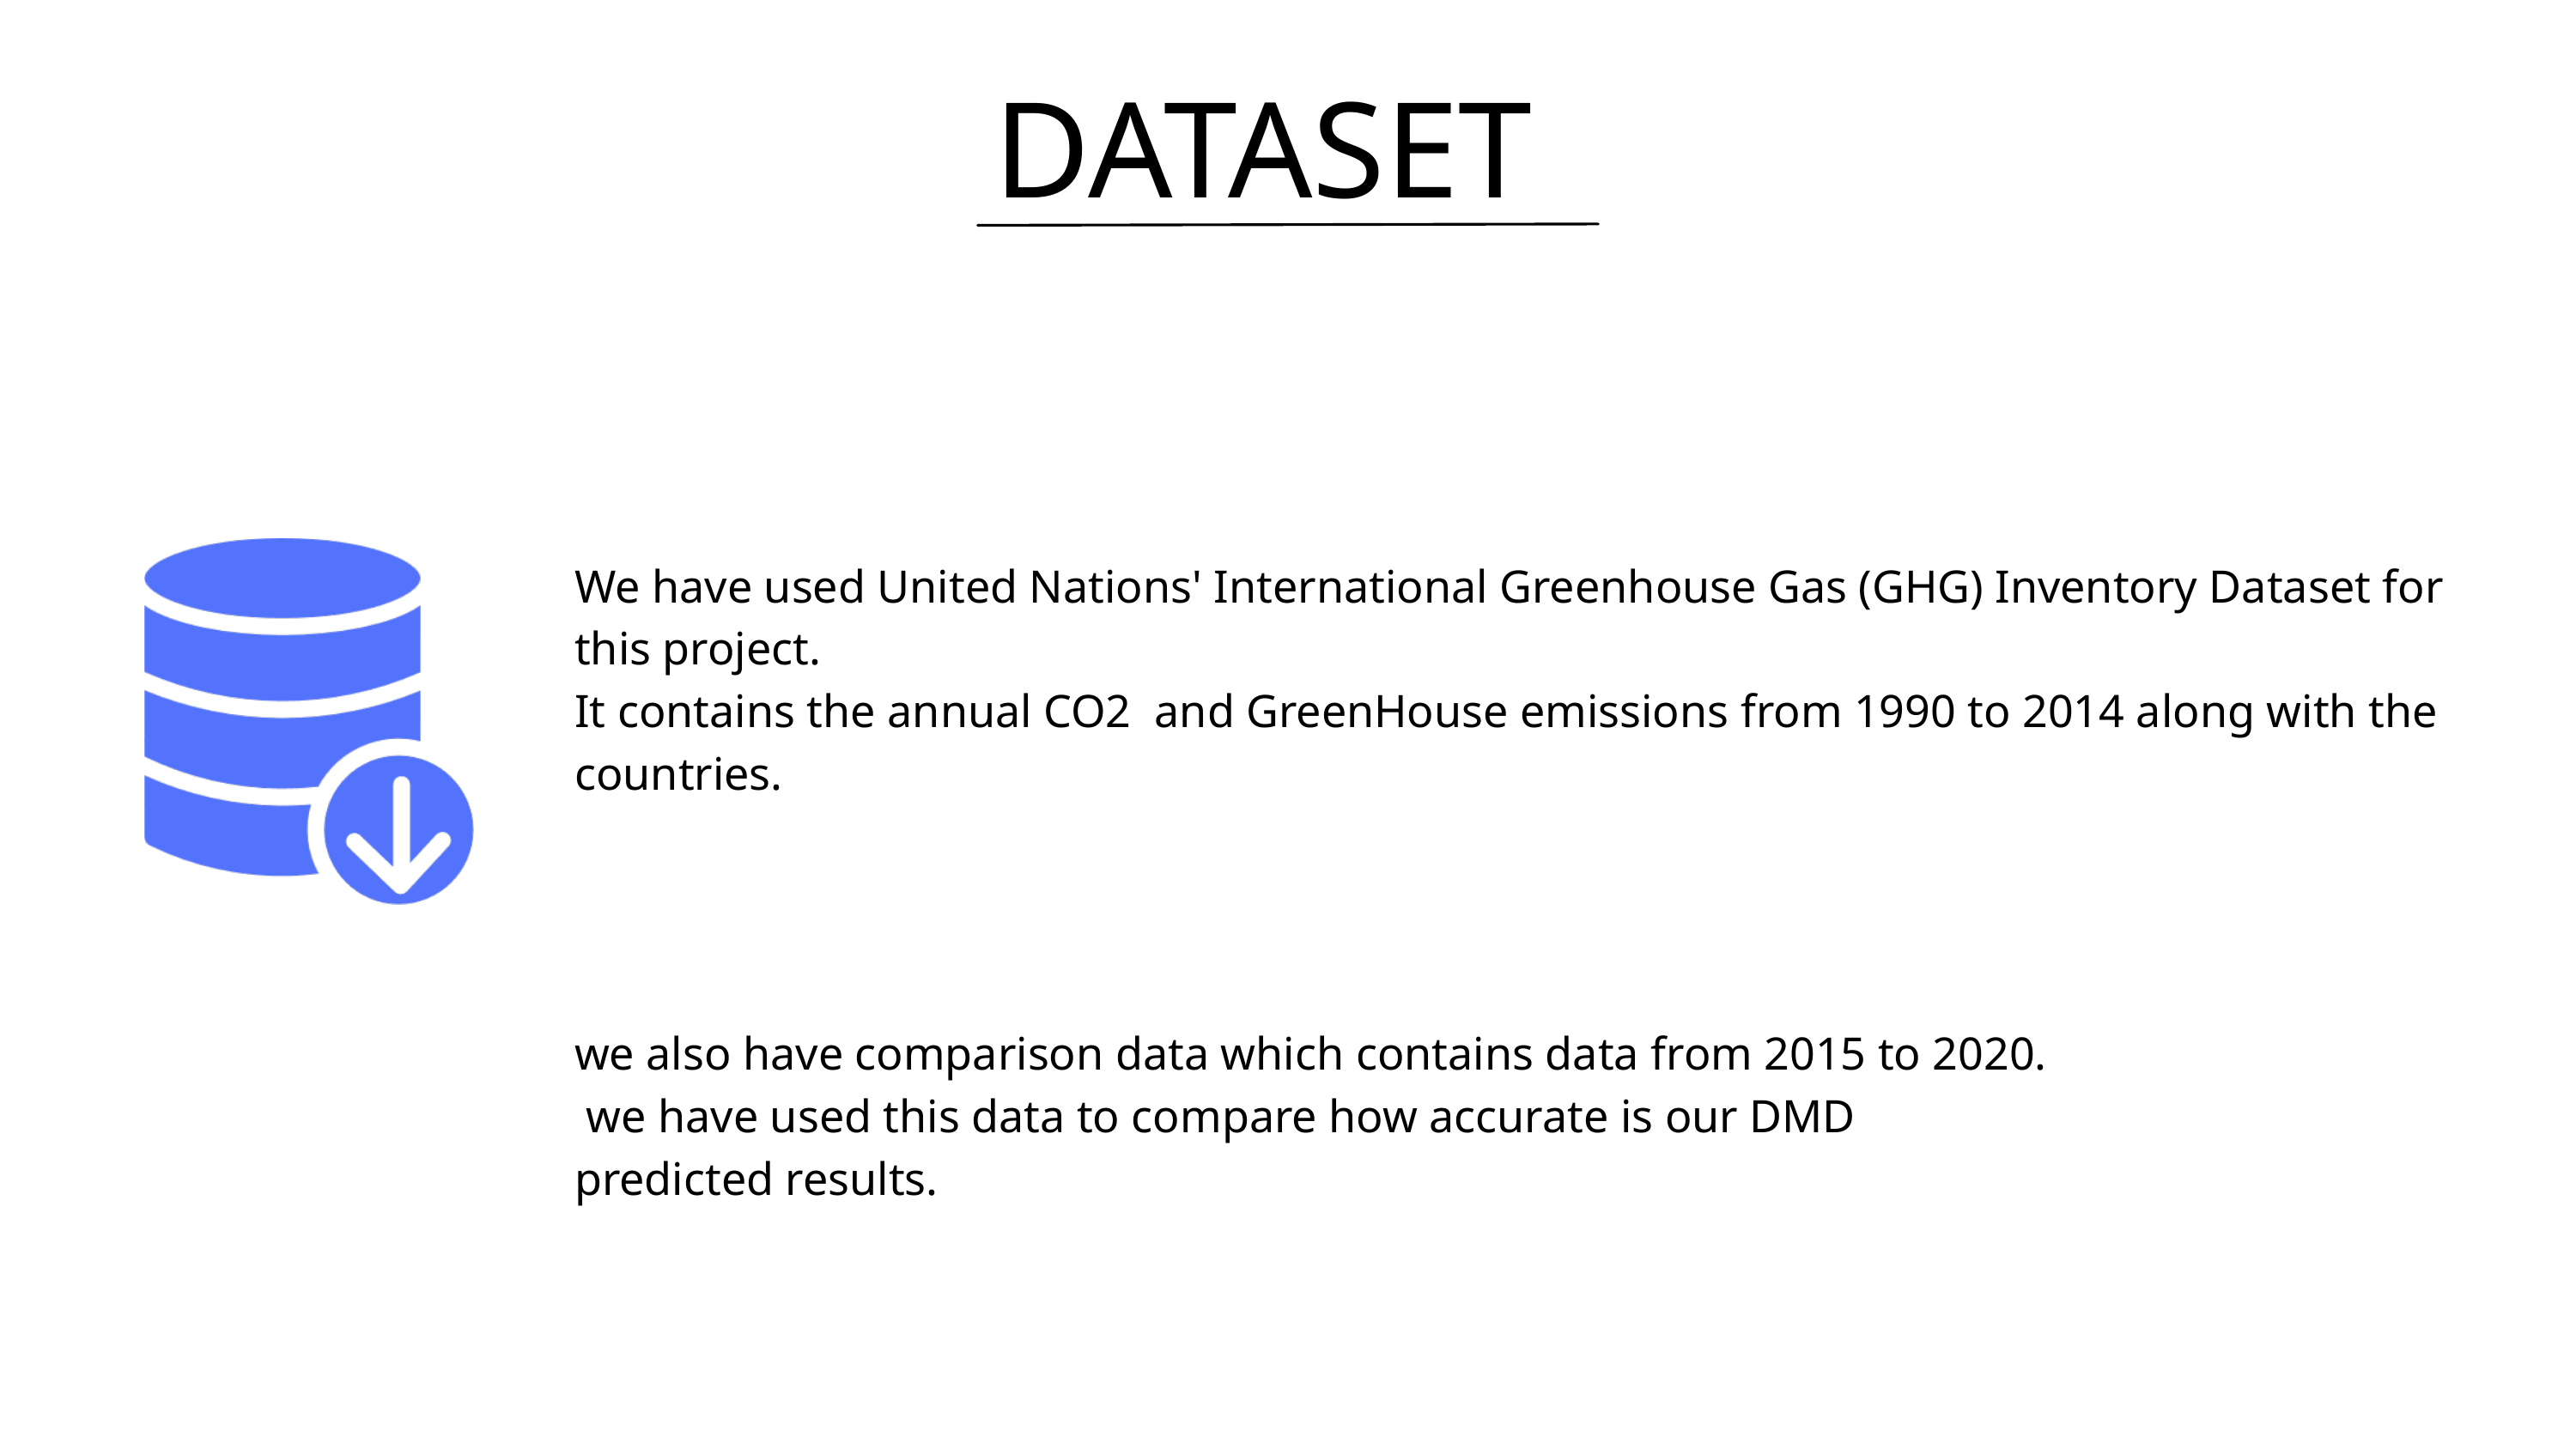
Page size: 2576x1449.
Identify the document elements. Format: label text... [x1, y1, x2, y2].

picture [144, 538, 474, 911]
text_box DATASET [993, 65, 1599, 225]
text_box We have used United Nations' International Greenhouse Gas (GHG) Inventory Dataset for this project. It contains the annual CO2 and GreenHouse emissions from 1990 to 2014 along with the countries. [574, 549, 2512, 862]
text_box we also have comparison data which contains data from 2015 to 2020. we have used this data to compare how accurate is our DMD predicted results. [574, 1016, 2060, 1204]
